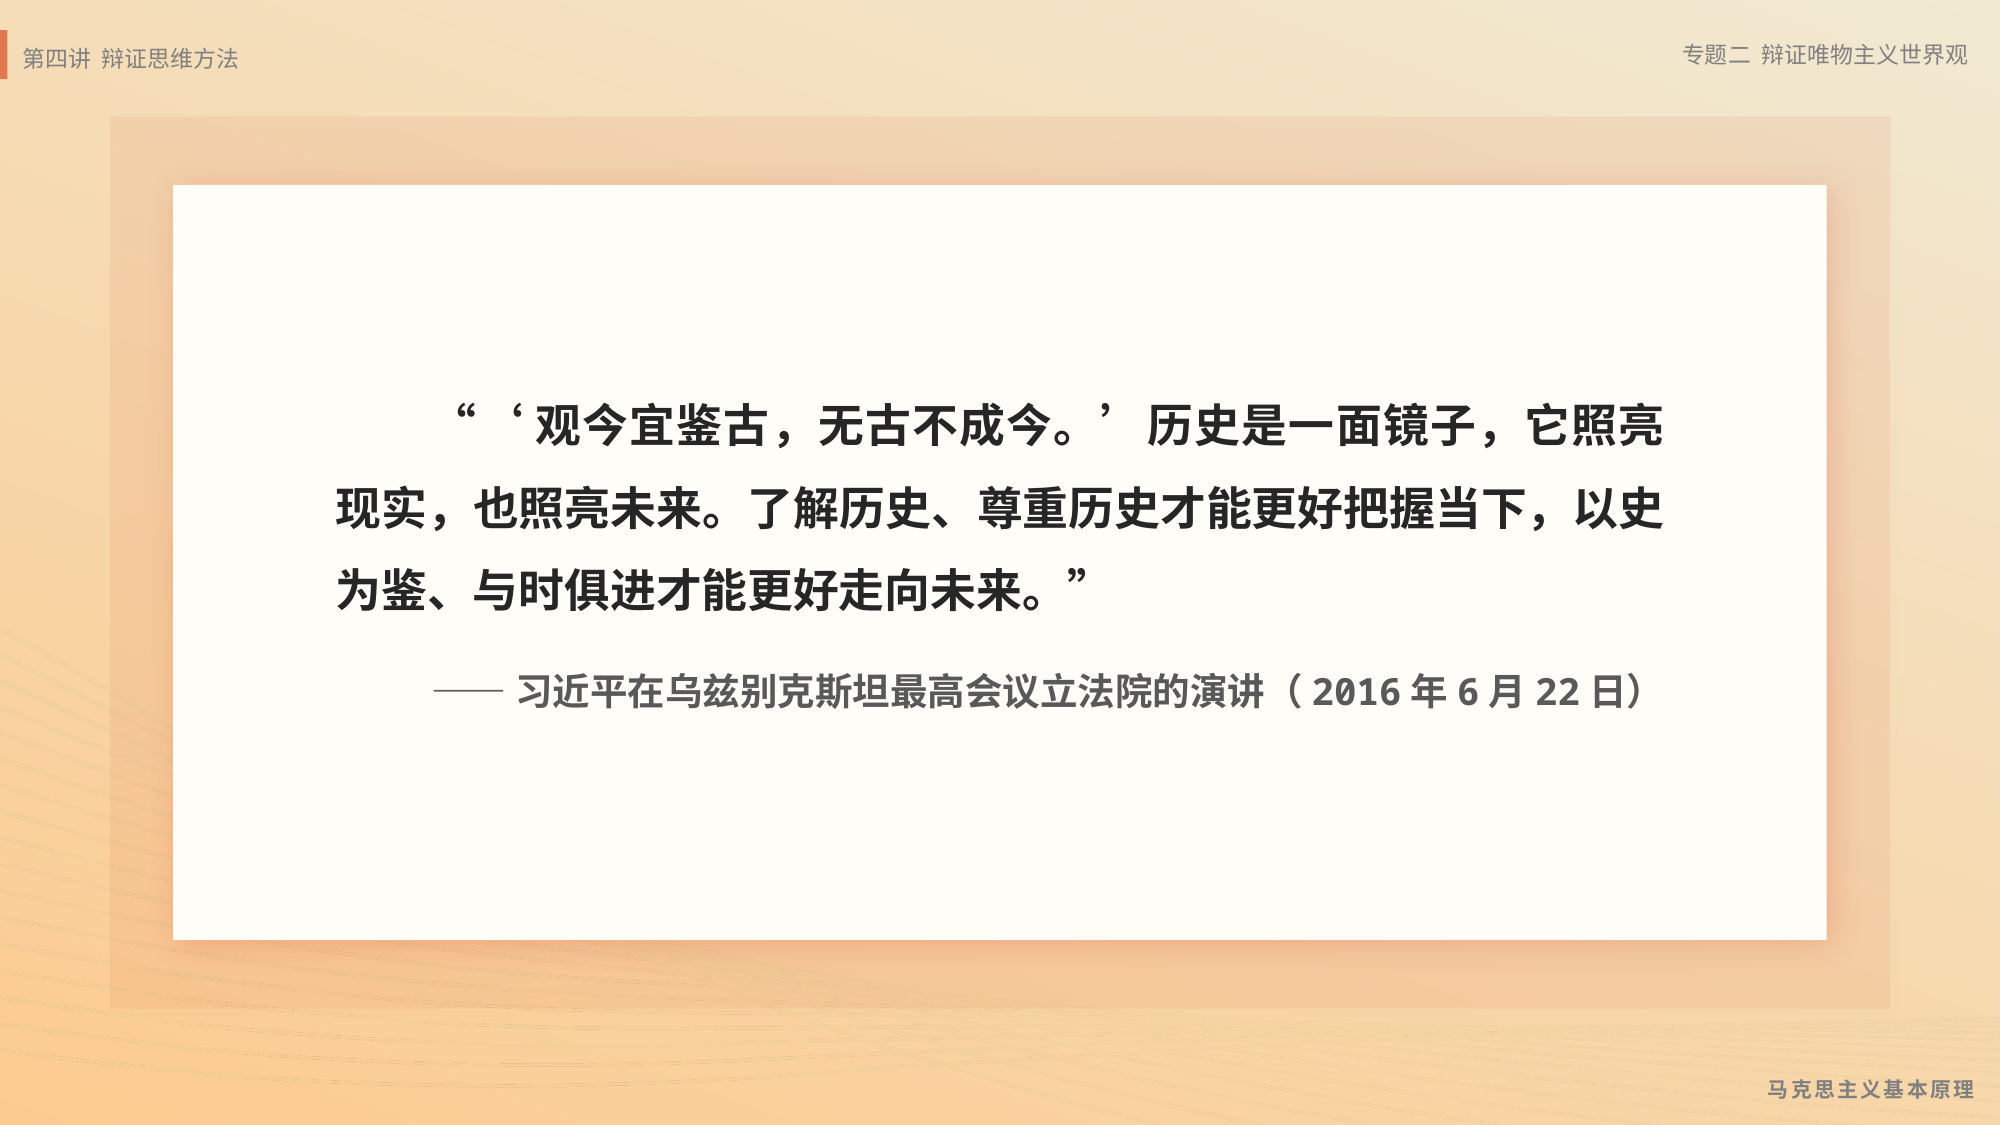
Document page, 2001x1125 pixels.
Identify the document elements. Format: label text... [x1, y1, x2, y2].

text_box [0, 29, 8, 80]
text_box 专题二 辩证唯物主义世界观 [1489, 33, 1984, 76]
text_box 第四讲 辩证思维方法 [8, 31, 1182, 80]
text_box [0, 121, 2000, 1125]
text_box [172, 184, 1828, 512]
text_box [0, 0, 2000, 512]
text_box [109, 115, 1891, 512]
text_box “‘观今宜鉴古，无古不成今。’历史是一面镜子，它照亮现实，也照亮未来。了解历史、尊重历史才能更好把握当下，以史为鉴、与时俱进才能更好走向未来。” ——习近平在乌兹别克斯坦最高会议立法院的演讲（2016年6月22日） [321, 361, 1679, 512]
